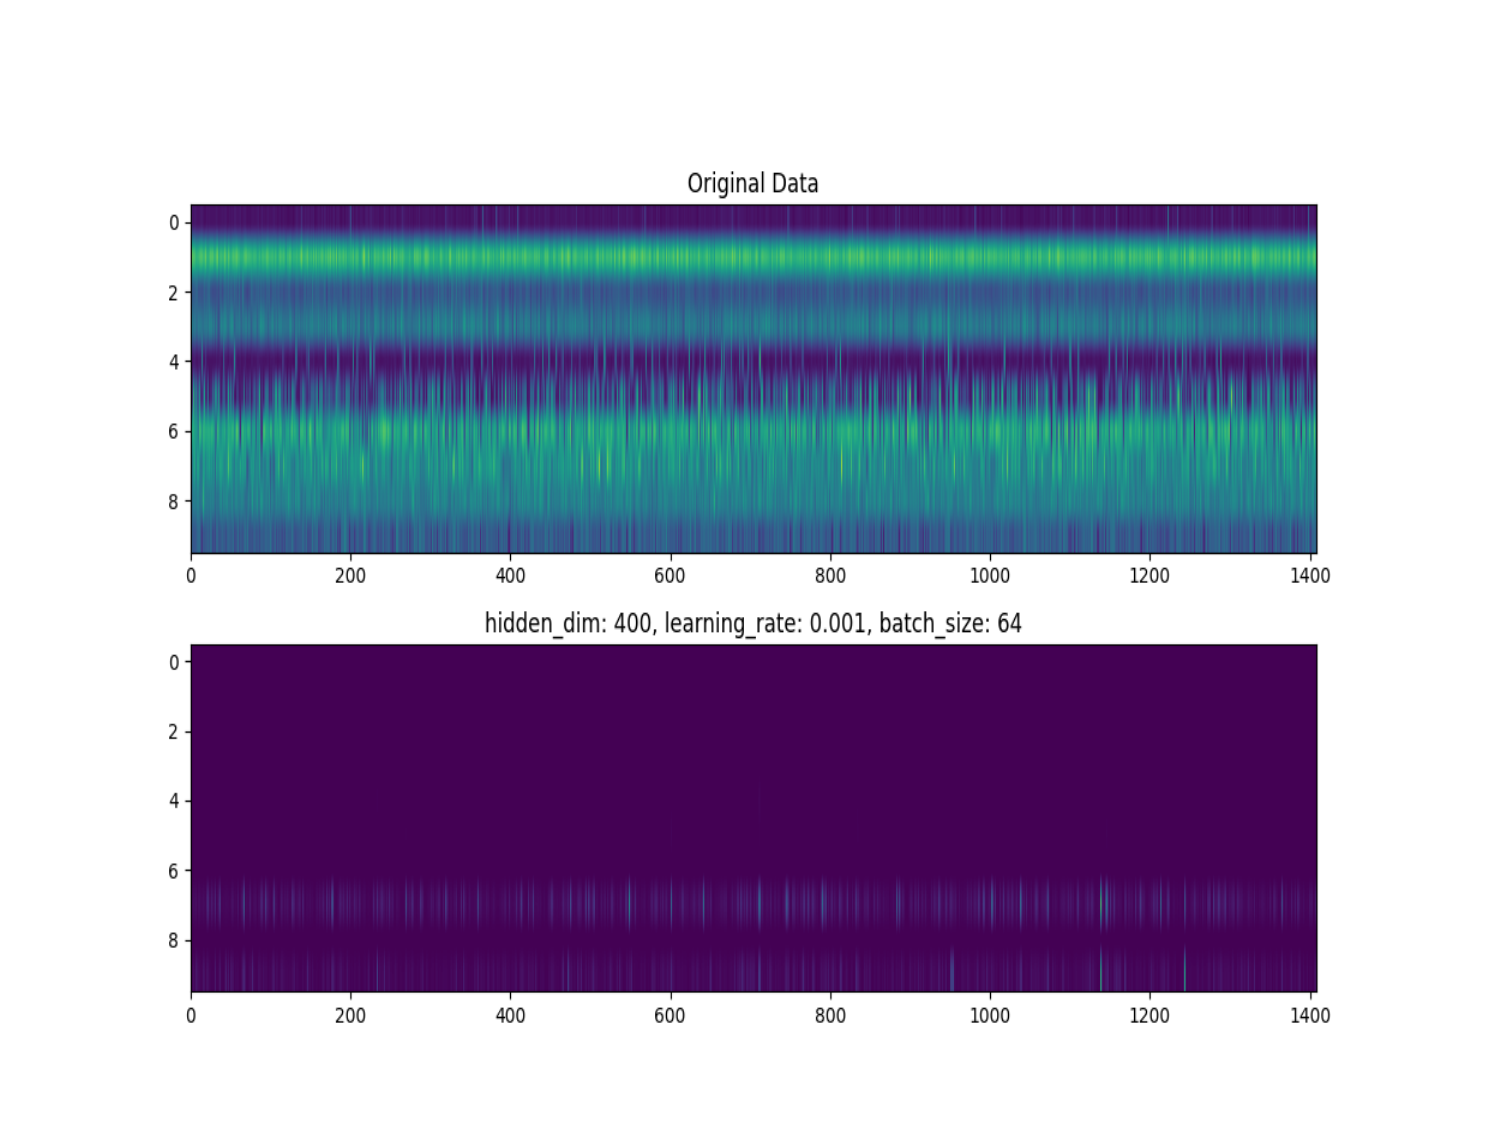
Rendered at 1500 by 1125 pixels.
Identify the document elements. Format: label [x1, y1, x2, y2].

picture [149, 149, 1351, 1051]
